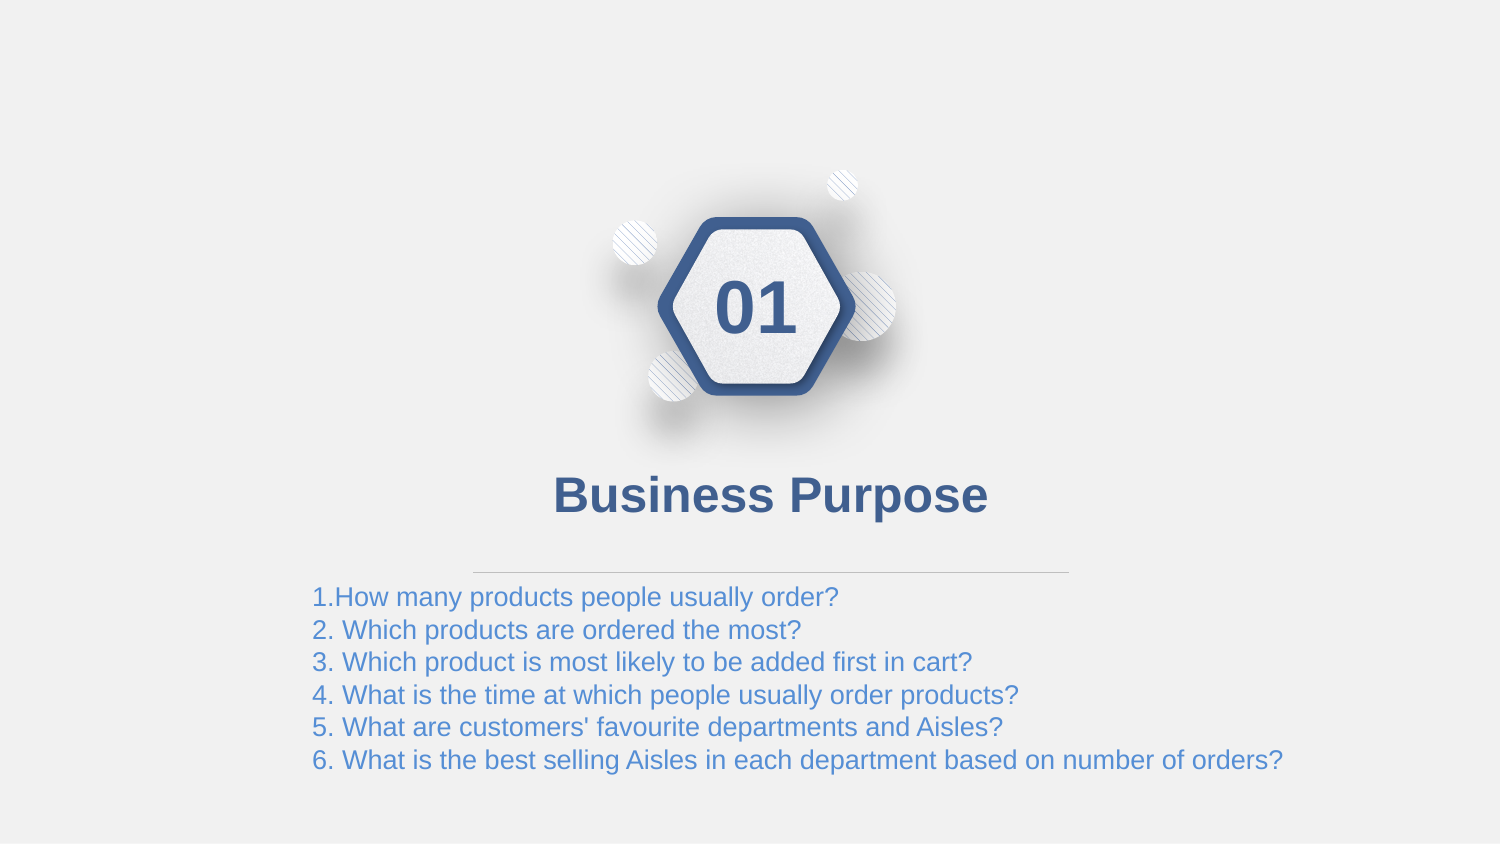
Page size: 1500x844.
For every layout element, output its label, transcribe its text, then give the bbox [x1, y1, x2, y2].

text_box Business Purpose [488, 457, 1053, 529]
text_box [612, 220, 651, 266]
text_box [827, 169, 858, 201]
text_box 1.How many products people usually order? 2. Which products are ordered the most? 3. Which product is most likely to be added first in cart? 4. What is the time at which people usually order products? 5. What are customers' favourite departments and Aisles? 6. What is the best selling Aisles in each department based on number of orders? [297, 572, 1298, 783]
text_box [657, 216, 856, 396]
